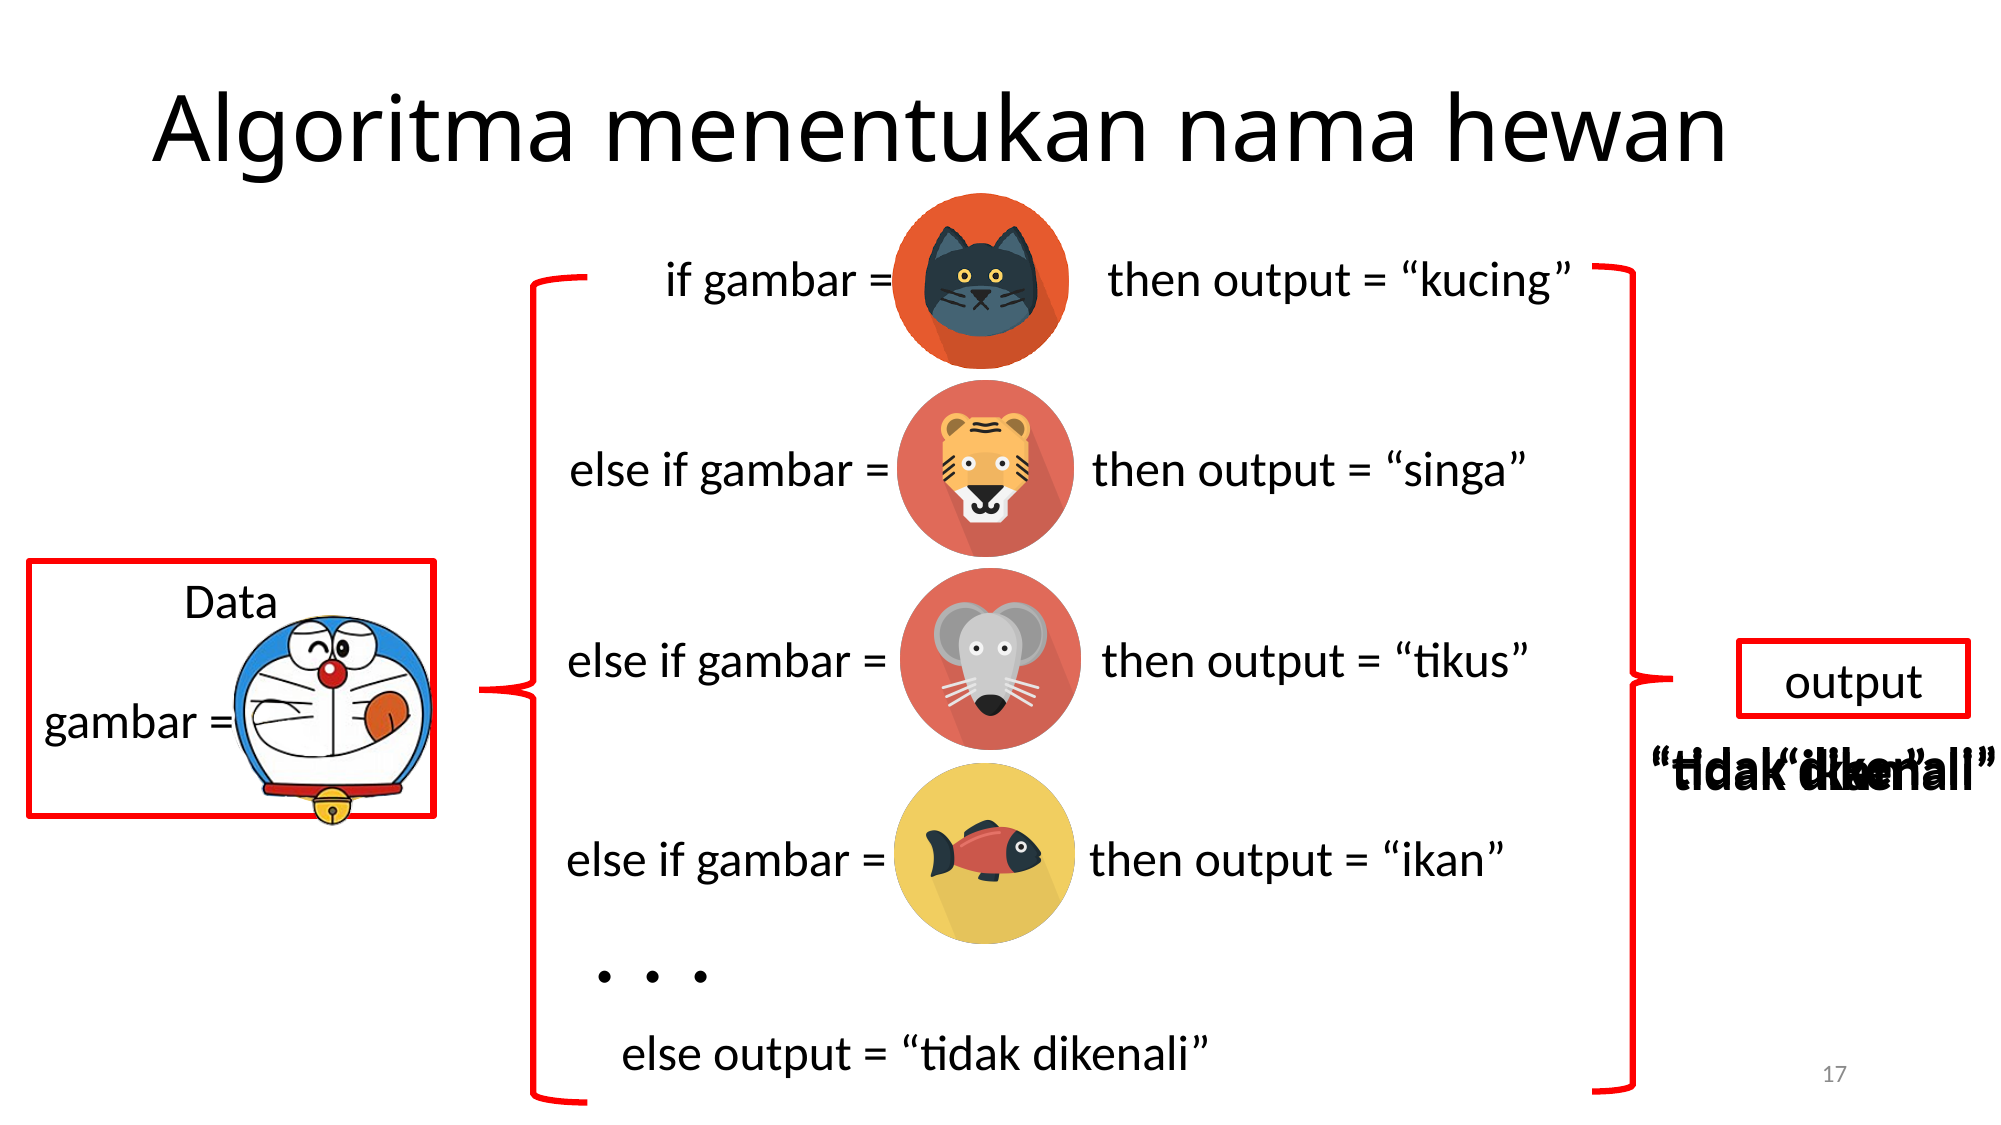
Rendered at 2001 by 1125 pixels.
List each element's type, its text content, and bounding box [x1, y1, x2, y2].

slide_number 17 [1412, 1042, 1863, 1103]
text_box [547, 568, 1550, 614]
picture [223, 597, 444, 829]
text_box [1592, 810, 1969, 1092]
title Algoritma menentukan nama hewan [137, 23, 1863, 241]
text_box else output = “tidak dikenali” [606, 1012, 1226, 1088]
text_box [1592, 266, 1969, 614]
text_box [444, 615, 2000, 810]
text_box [635, 193, 1604, 369]
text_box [547, 811, 1526, 944]
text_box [29, 277, 588, 1103]
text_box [550, 380, 1548, 557]
text_box . . . [588, 944, 751, 1011]
